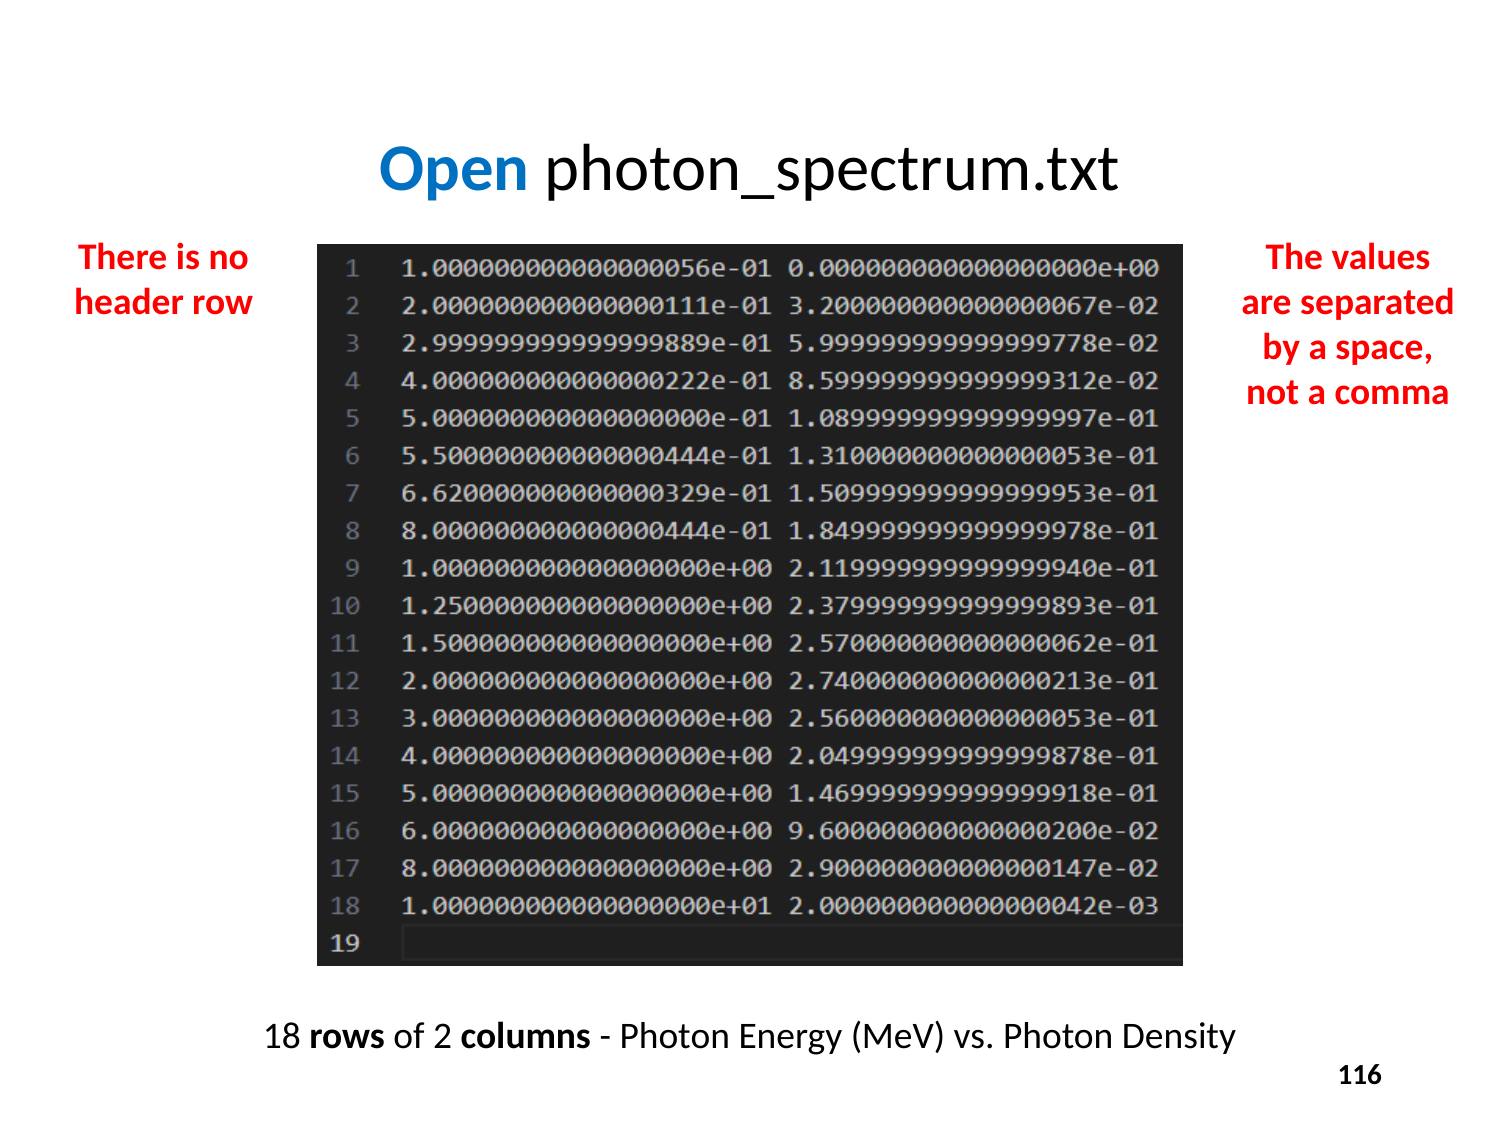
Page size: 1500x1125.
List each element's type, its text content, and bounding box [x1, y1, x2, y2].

slide_number 116 [1059, 1042, 1397, 1103]
picture [317, 244, 1183, 966]
text_box There is no header row [53, 224, 274, 329]
text_box The values are separated by a space, not a comma [1226, 224, 1470, 419]
title Open photon_spectrum.txt [103, 59, 1397, 278]
text_box 18 rows of 2 columns - Photon Energy (MeV) vs. Photon Density [184, 1003, 1316, 1064]
